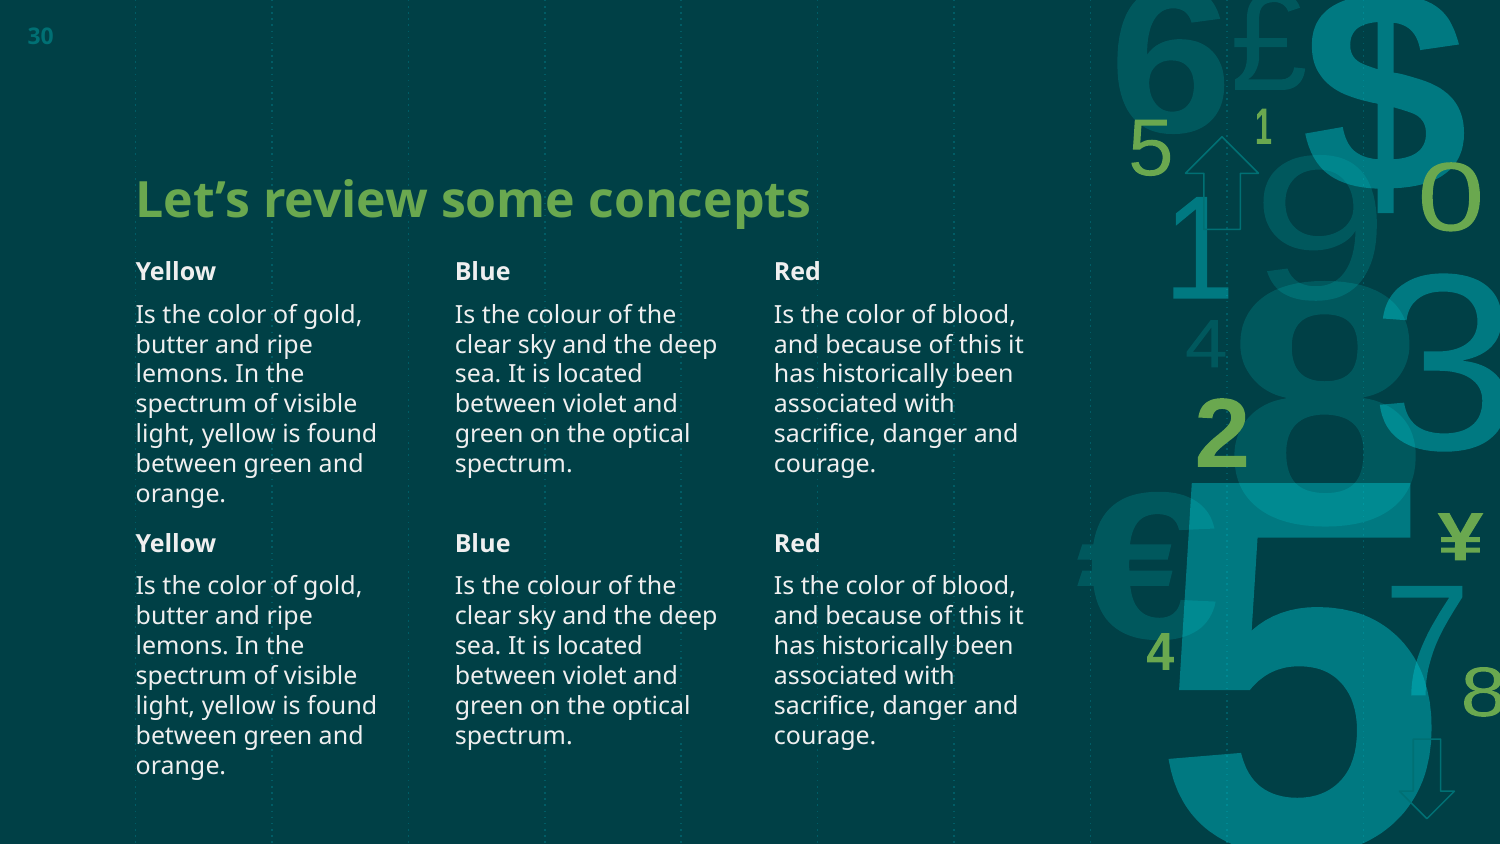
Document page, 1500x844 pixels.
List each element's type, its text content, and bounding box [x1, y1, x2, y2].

list Red Is the color of blood, and because of this it has historically been associated with sacrifice, danger and courage. [758, 240, 1063, 455]
list Red Is the color of blood, and because of this it has historically been associated with sacrifice, danger and courage. [758, 512, 1063, 727]
list Blue Is the colour of the clear sky and the deep sea. It is located between violet and green on the optical spectrum. [439, 240, 744, 455]
list Yellow Is the color of gold, butter and ripe lemons. In the spectrum of visible light, yellow is found between green and orange. [120, 240, 425, 455]
title Let’s review some concepts [120, 128, 1092, 243]
slide_number 30 [12, 6, 103, 66]
list Blue Is the colour of the clear sky and the deep sea. It is located between violet and green on the optical spectrum. [439, 512, 744, 727]
list Yellow Is the color of gold, butter and ripe lemons. In the spectrum of visible light, yellow is found between green and orange. [120, 512, 425, 727]
